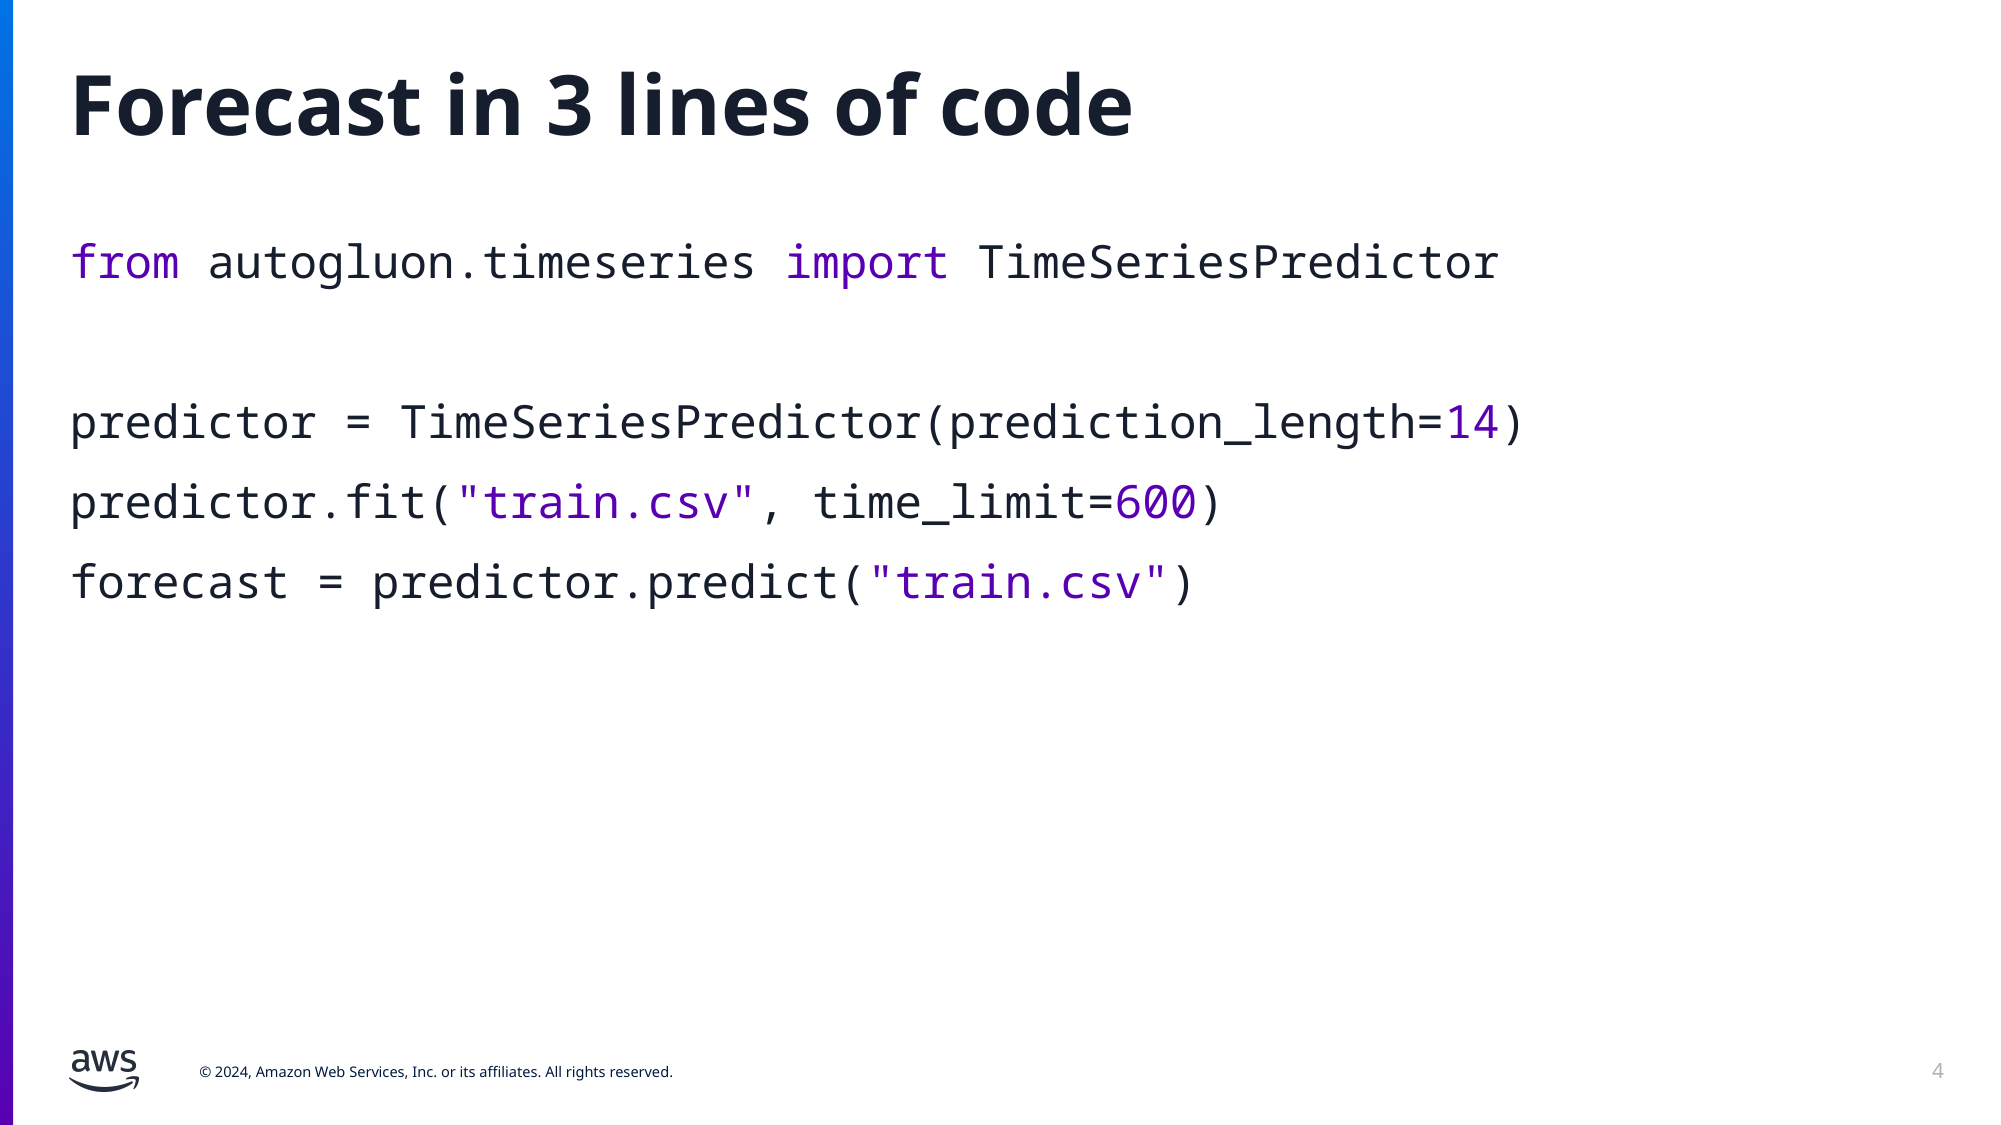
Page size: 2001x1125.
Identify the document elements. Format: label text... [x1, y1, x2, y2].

slide_number 4 [1493, 1041, 1944, 1102]
picture [69, 1050, 139, 1092]
list from autogluon.timeseries import TimeSeriesPredictor predictor = TimeSeriesPredictor(prediction_length=14) predictor.fit("train.csv", time_limit=600) forecast = predictor.predict("train.csv") [69, 224, 1944, 619]
title Forecast in 3 lines of code [69, 56, 1944, 163]
